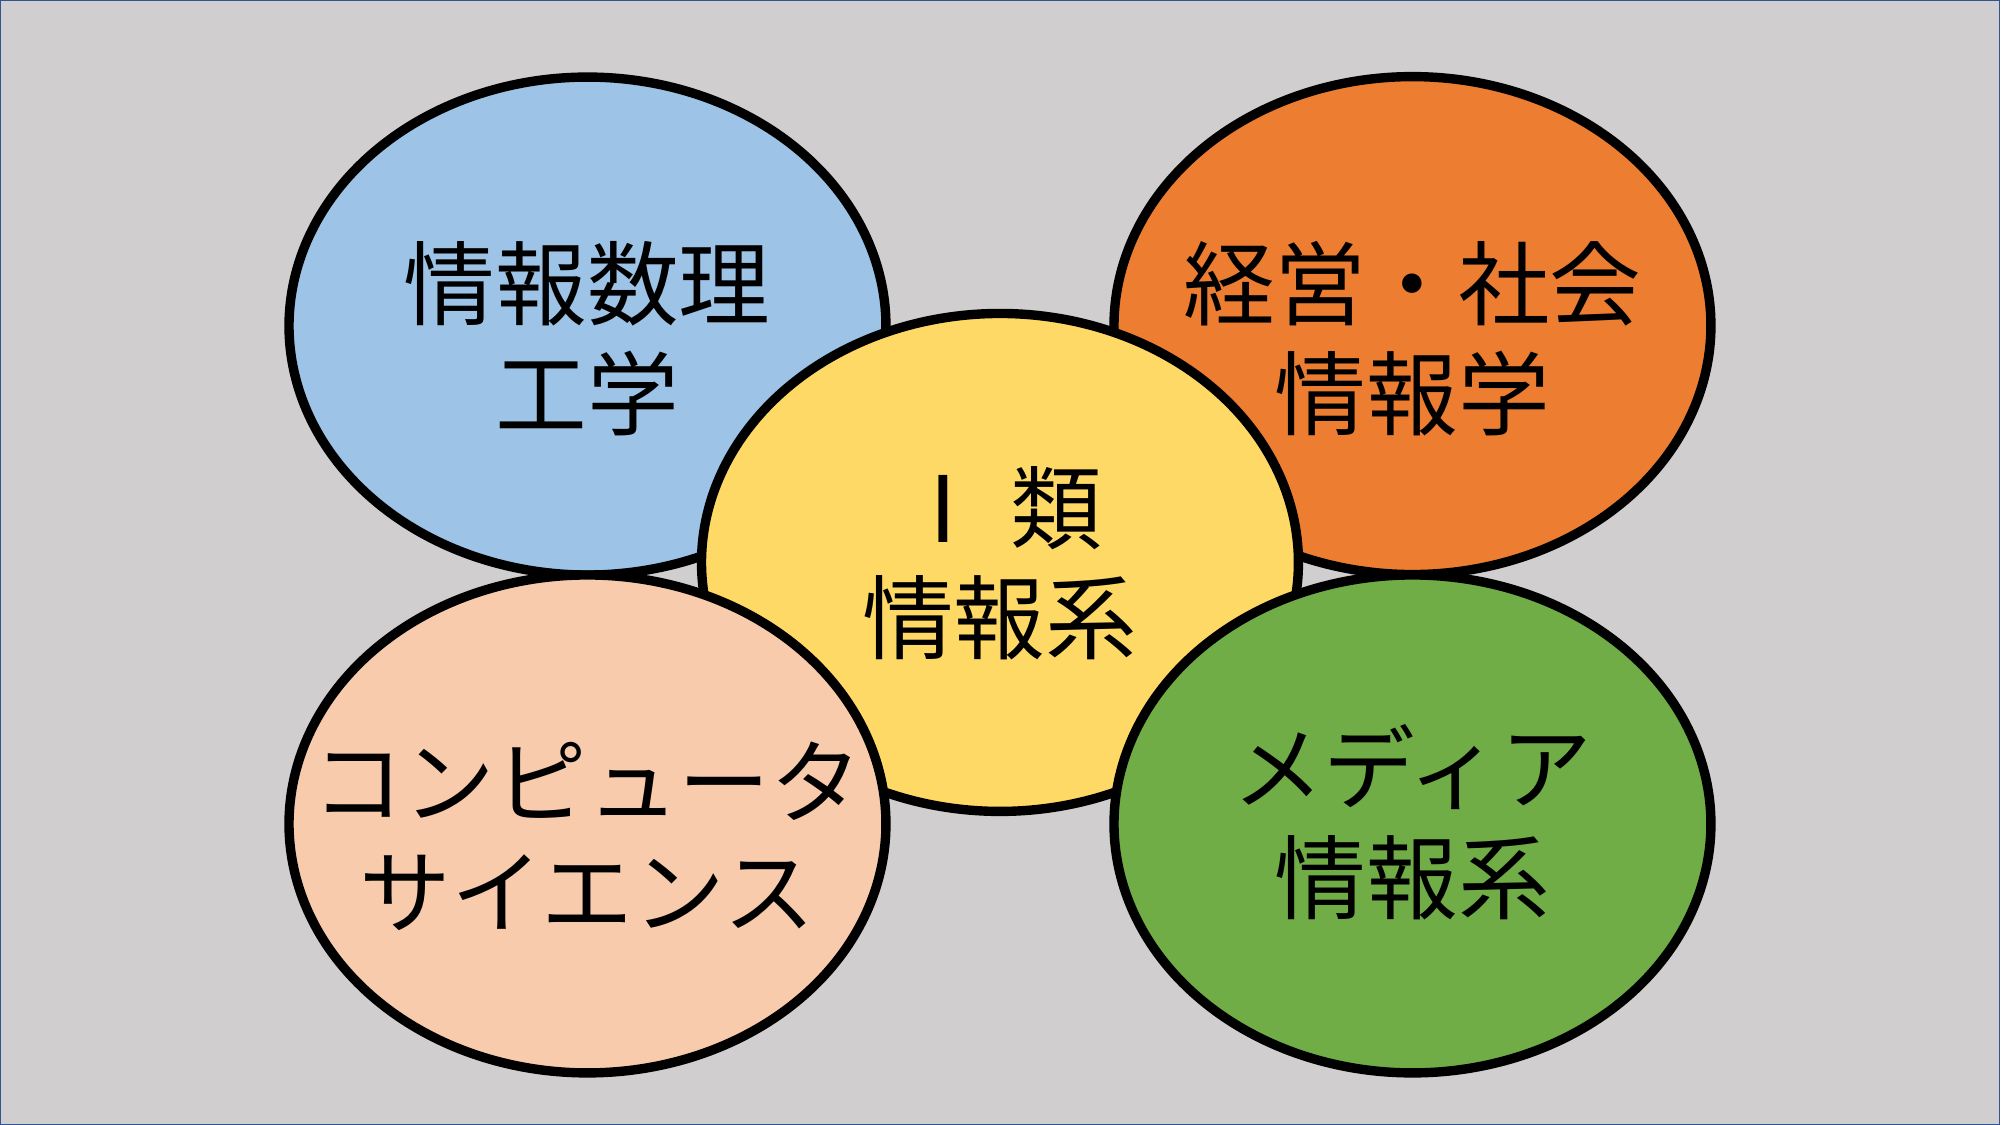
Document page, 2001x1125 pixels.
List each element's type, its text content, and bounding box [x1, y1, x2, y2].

text_box [813, 312, 1161, 443]
text_box コンピュータサイエンス [269, 717, 906, 953]
text_box [330, 953, 844, 1074]
text_box 経営・社会 情報学 [1161, 219, 1664, 454]
text_box [1225, 454, 1300, 628]
text_box [833, 679, 1167, 813]
text_box [316, 573, 859, 717]
text_box [0, 0, 2000, 1125]
text_box [1112, 75, 1712, 575]
text_box 情報数理 工学 [362, 219, 813, 454]
text_box [287, 76, 887, 575]
text_box [700, 454, 774, 627]
text_box メディア 情報系 [1187, 703, 1638, 939]
text_box Ⅰ類 情報系 [774, 443, 1225, 679]
text_box [1112, 573, 1712, 1074]
